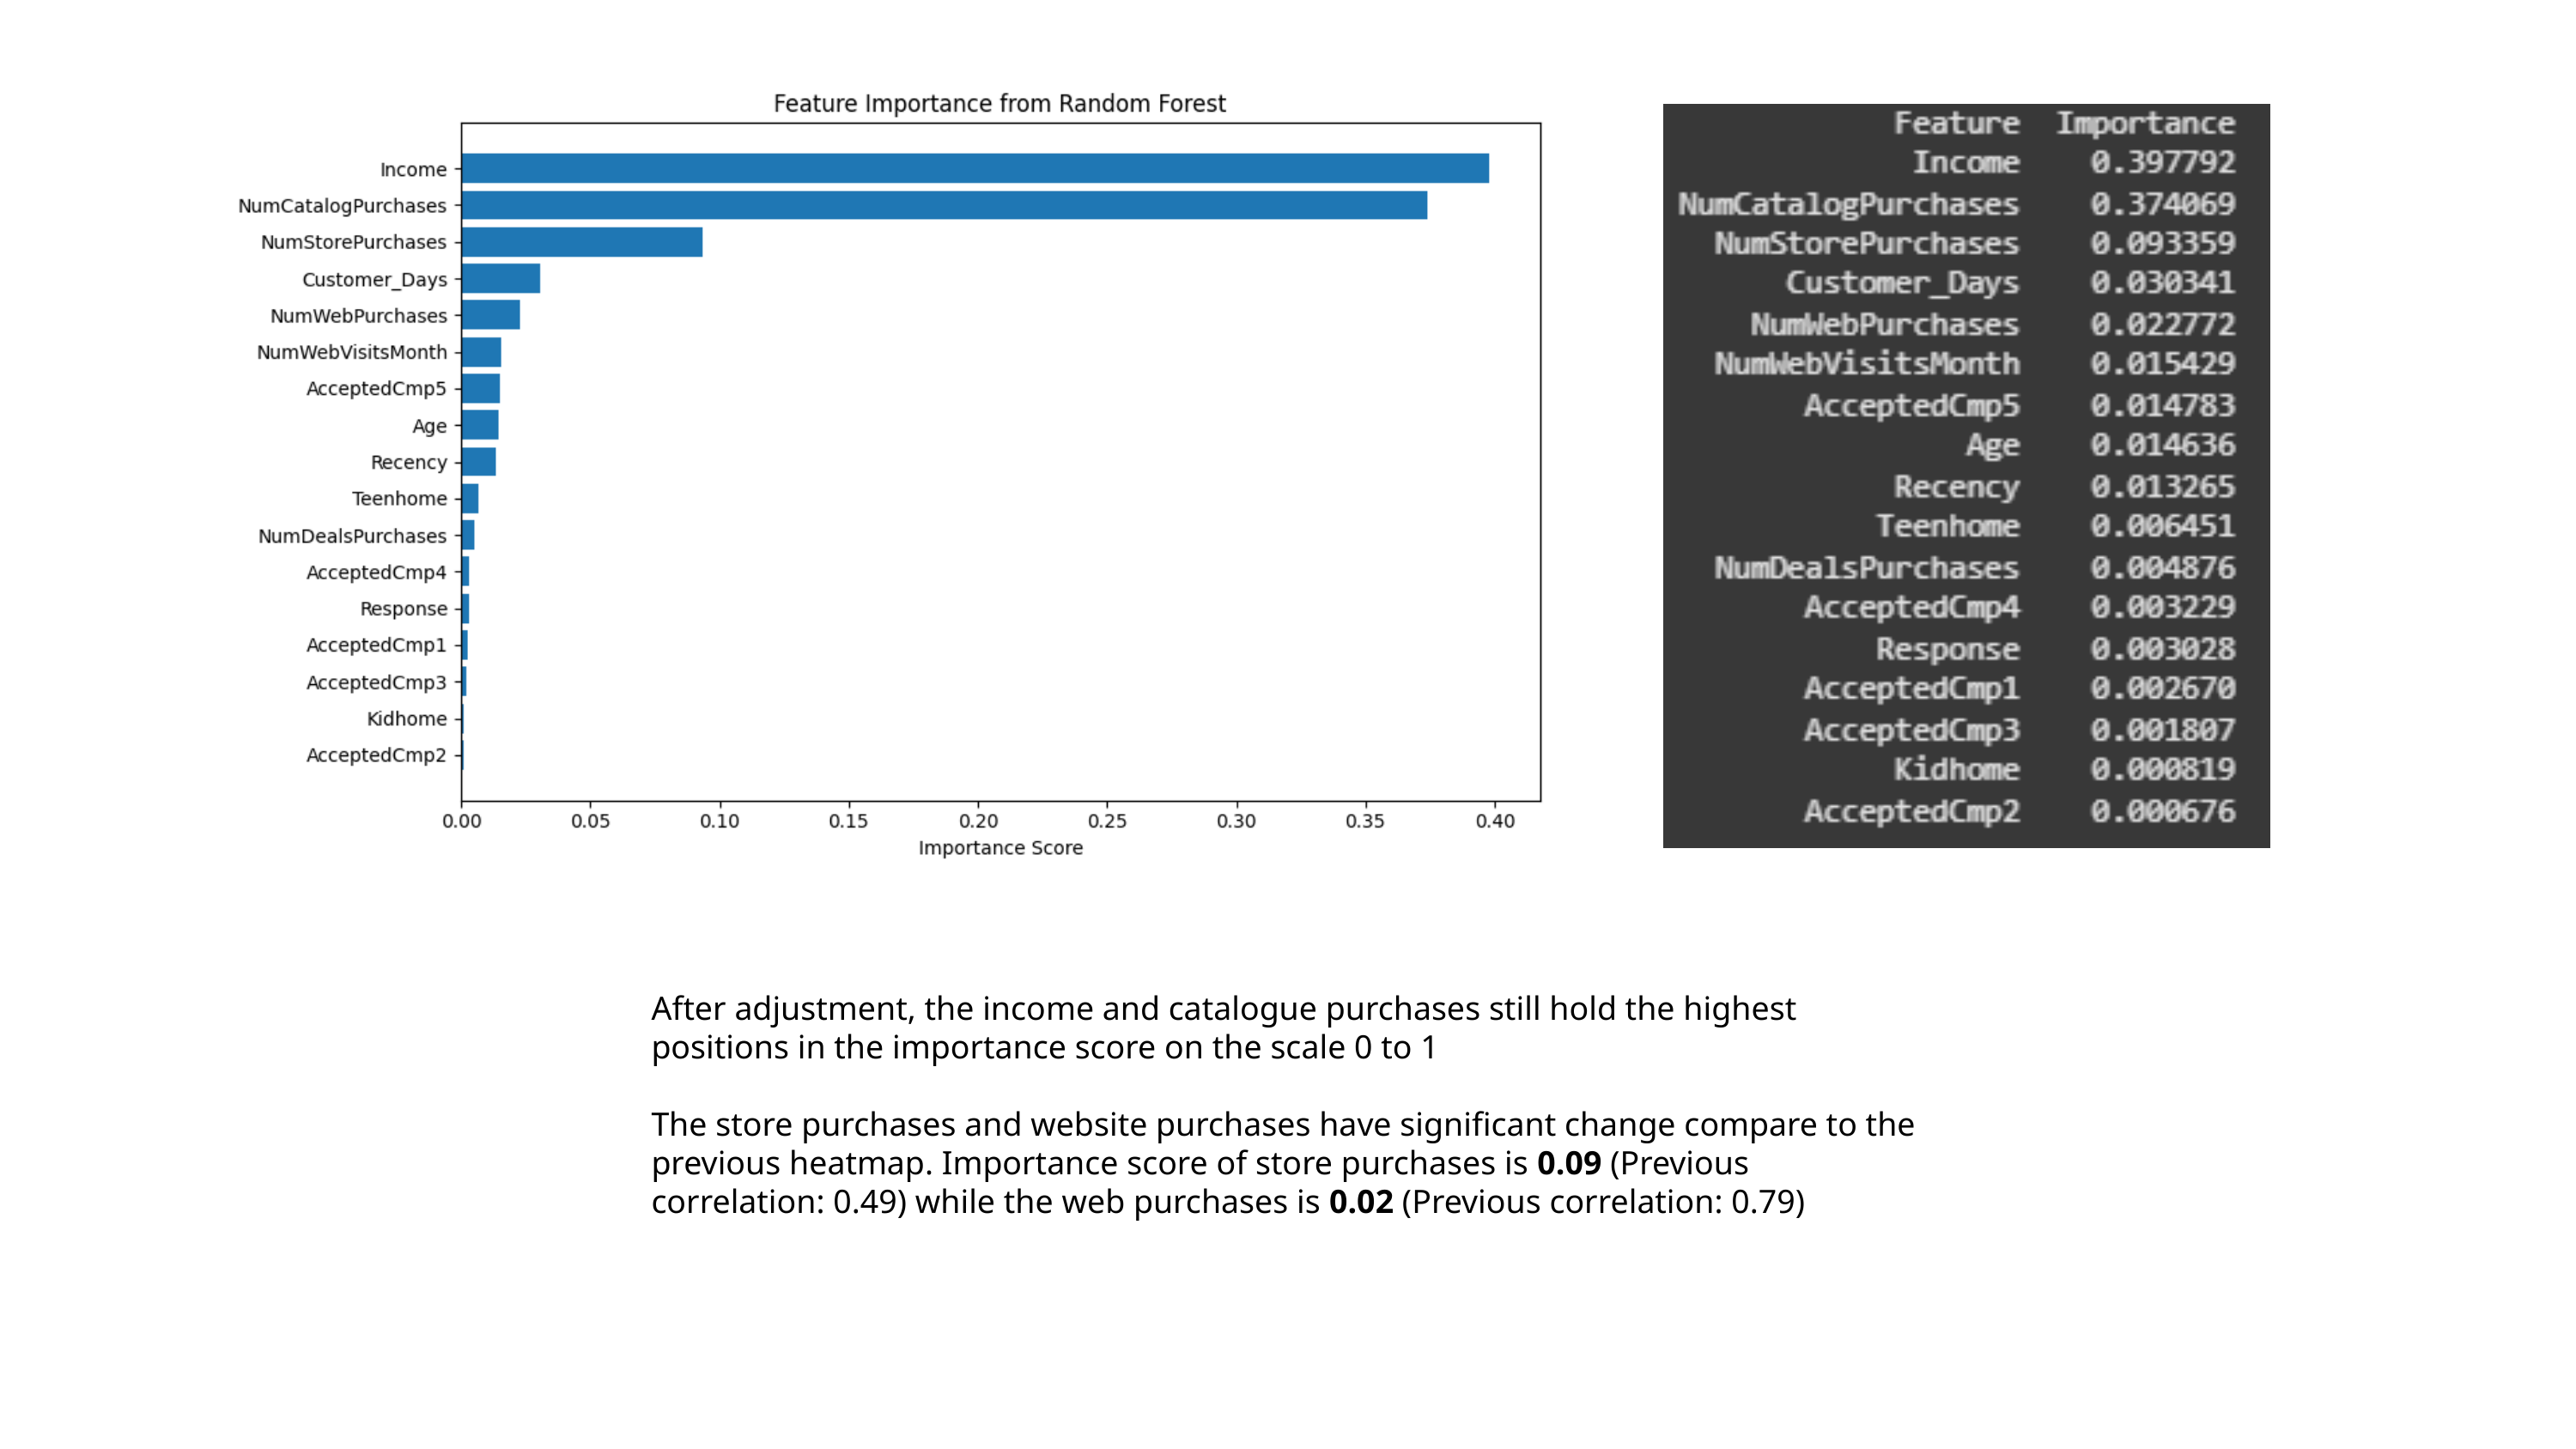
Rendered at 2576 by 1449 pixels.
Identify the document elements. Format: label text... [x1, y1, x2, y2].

picture [1663, 104, 2271, 849]
text_box After adjustment, the income and catalogue purchases still hold the highest positions in the importance score on the scale 0 to 1 The store purchases and website purchases have significant change compare to the previous heatmap. Importance score of store purchases is 0.09 (Previous correlation: 0.49) while the web purchases is 0.02 (Previous correlation: 0.79) [638, 981, 1938, 1227]
picture [225, 80, 1553, 872]
text_box Action steps and timeline Resource allocation and responsibilities Key performance indicators (KPIs) [144, 905, 973, 1103]
